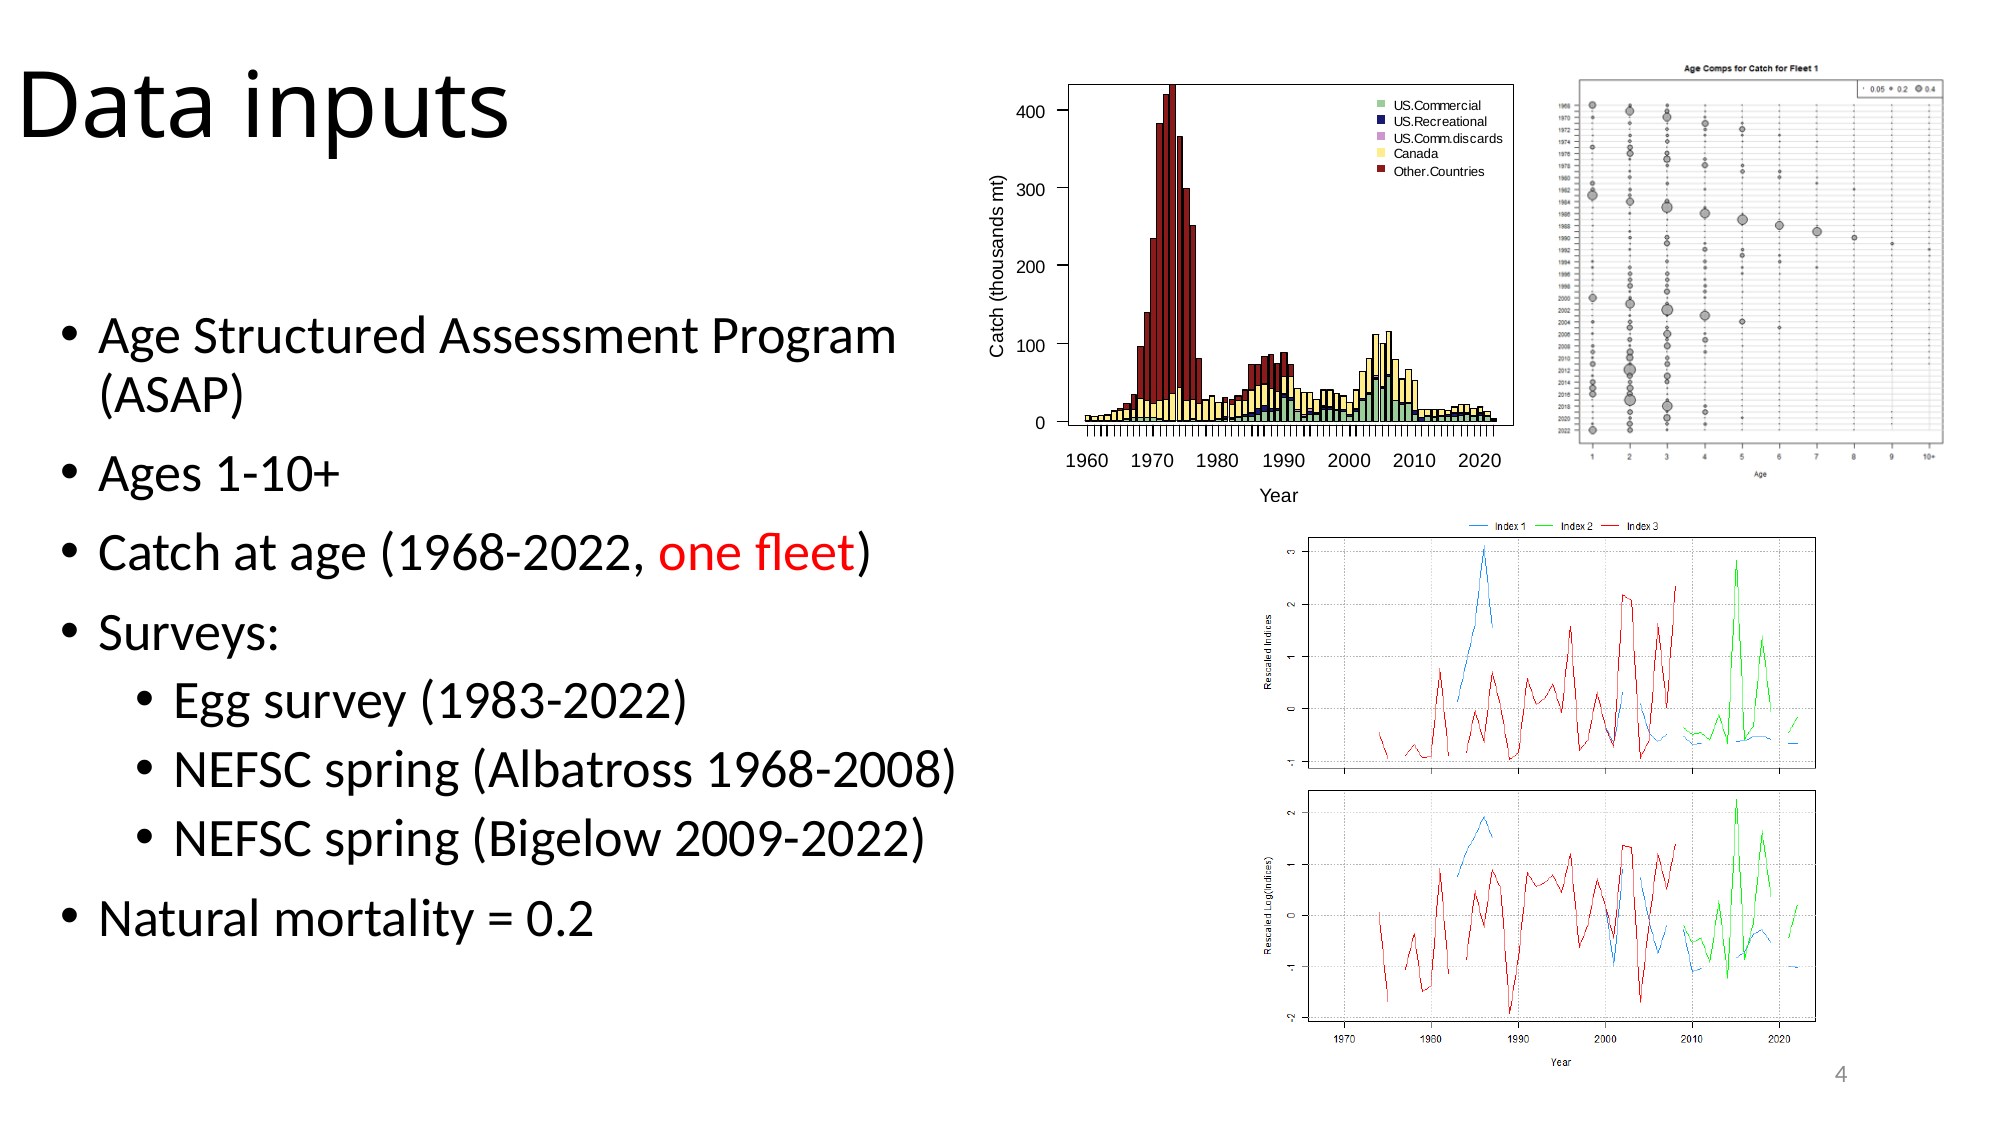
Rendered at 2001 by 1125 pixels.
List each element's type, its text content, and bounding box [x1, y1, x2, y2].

title Data inputs [0, 0, 1725, 217]
picture [976, 61, 1827, 1079]
list Age Structured Assessment Program (ASAP) Ages 1-10+ Catch at age (1968-2022, one fleet) Surveys: Egg survey (1983-2022) NEFSC spring (Albatross 1968-2008) NEFSC spring (Bigelow 2009-2022) Natural mortality = 0.2 [45, 299, 988, 1014]
slide_number 4 [1412, 1042, 1863, 1103]
picture [1528, 59, 1978, 490]
